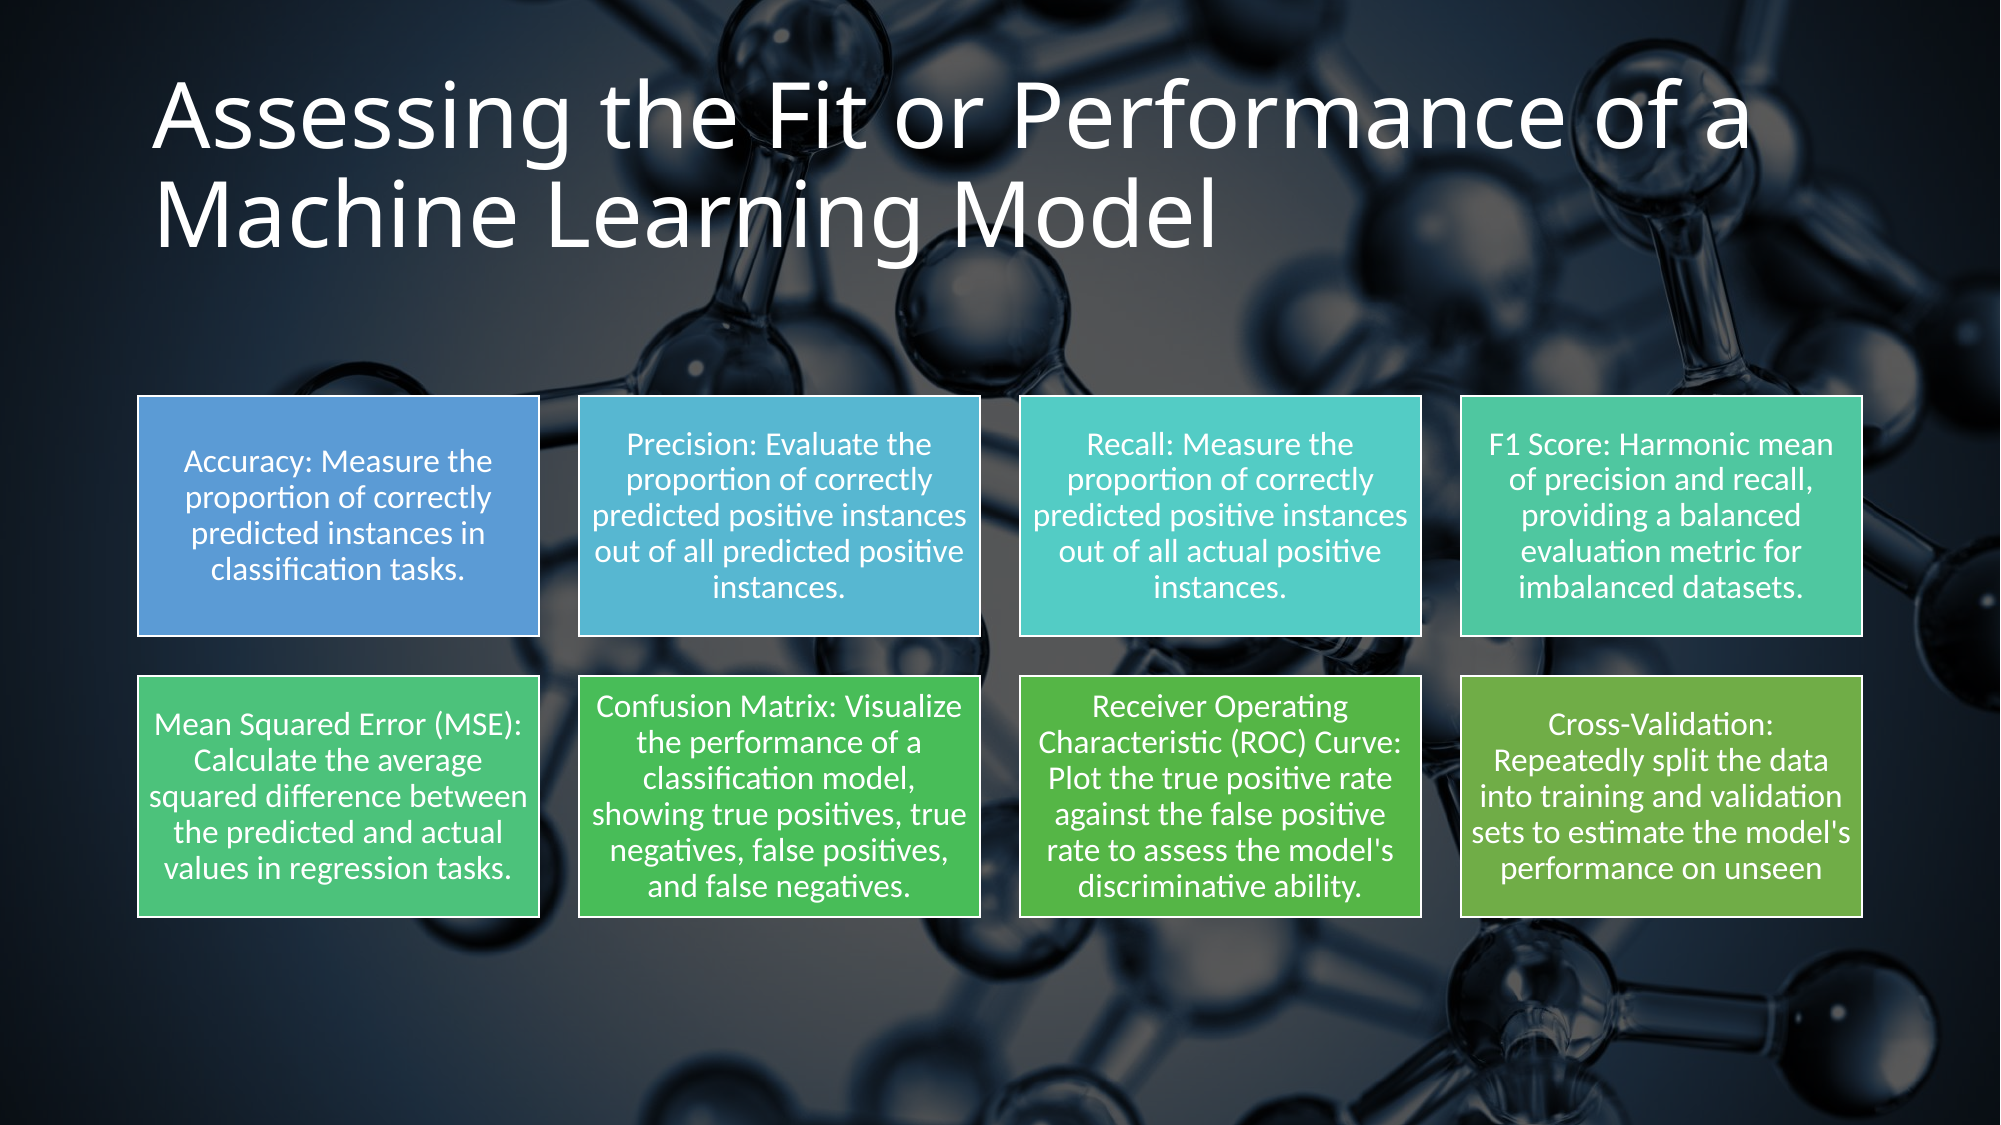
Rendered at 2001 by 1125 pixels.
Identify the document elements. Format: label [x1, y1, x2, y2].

list [137, 299, 1863, 1014]
picture [0, 0, 2000, 1125]
